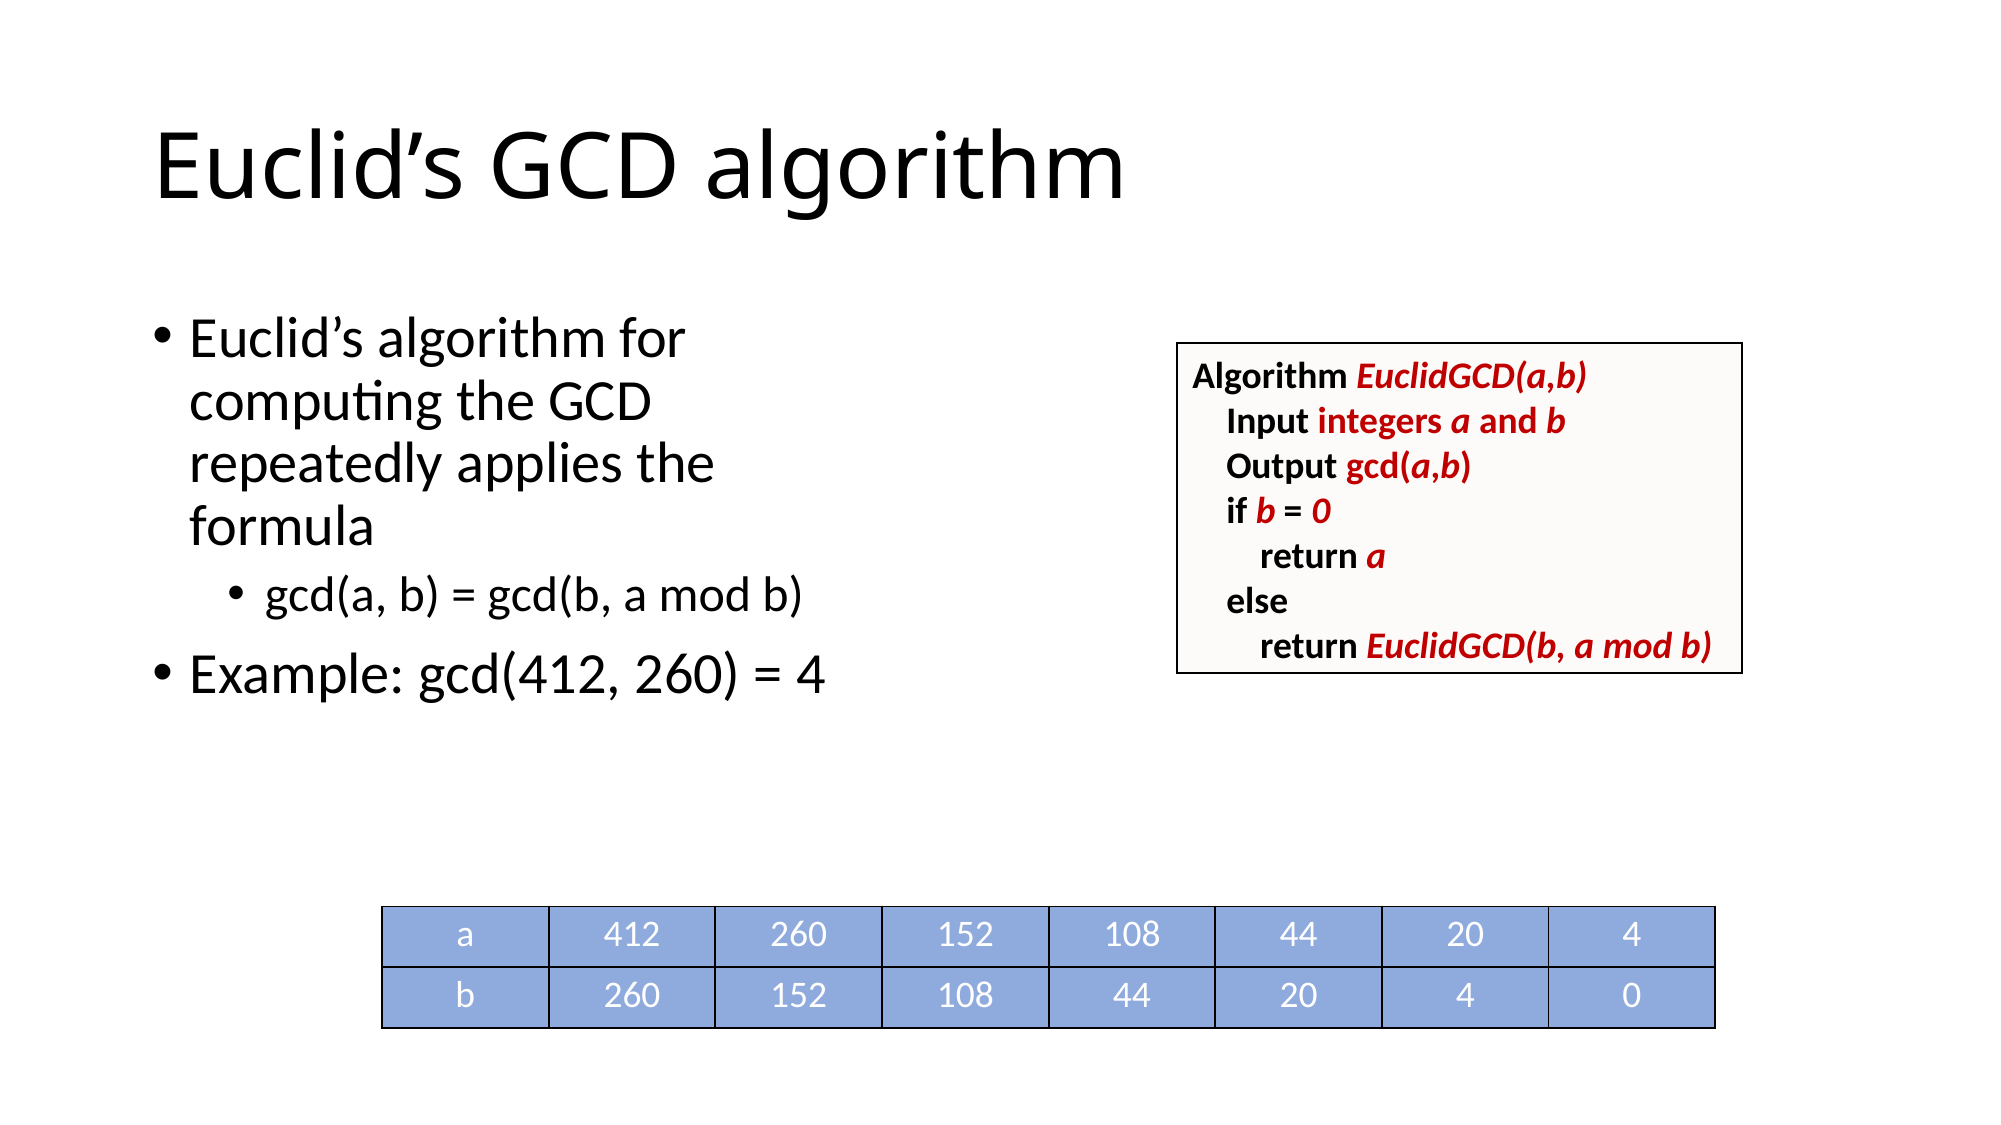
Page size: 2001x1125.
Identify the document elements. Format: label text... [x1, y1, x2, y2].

table_header 4 [1549, 907, 1714, 966]
table_cell 0 [1549, 968, 1714, 1027]
table_header a [383, 907, 548, 966]
table_cell 108 [883, 968, 1048, 1027]
table_header 20 [1383, 907, 1548, 966]
table_header 108 [1050, 907, 1214, 966]
title Euclid’s GCD algorithm [137, 59, 1863, 278]
table_cell 152 [716, 968, 881, 1027]
text_box Algorithm EuclidGCD(a,b) Input integers a and b Output gcd(a,b) if b = 0 return a else return EuclidGCD(b, a mod b) [1176, 342, 1743, 674]
table_cell b [383, 968, 548, 1027]
table_header 260 [716, 907, 881, 966]
list Euclid’s algorithm for computing the GCD repeatedly applies the formula gcd(a, b) = gcd(b, a mod b) Example: gcd(412, 260) = 4 [137, 299, 920, 1077]
table_header 412 [550, 907, 714, 966]
table_cell 20 [1216, 968, 1381, 1027]
table_cell 260 [550, 968, 714, 1027]
table_cell 44 [1050, 968, 1214, 1027]
table_header 44 [1216, 907, 1381, 966]
table_header 152 [883, 907, 1048, 966]
table_cell 4 [1383, 968, 1548, 1027]
